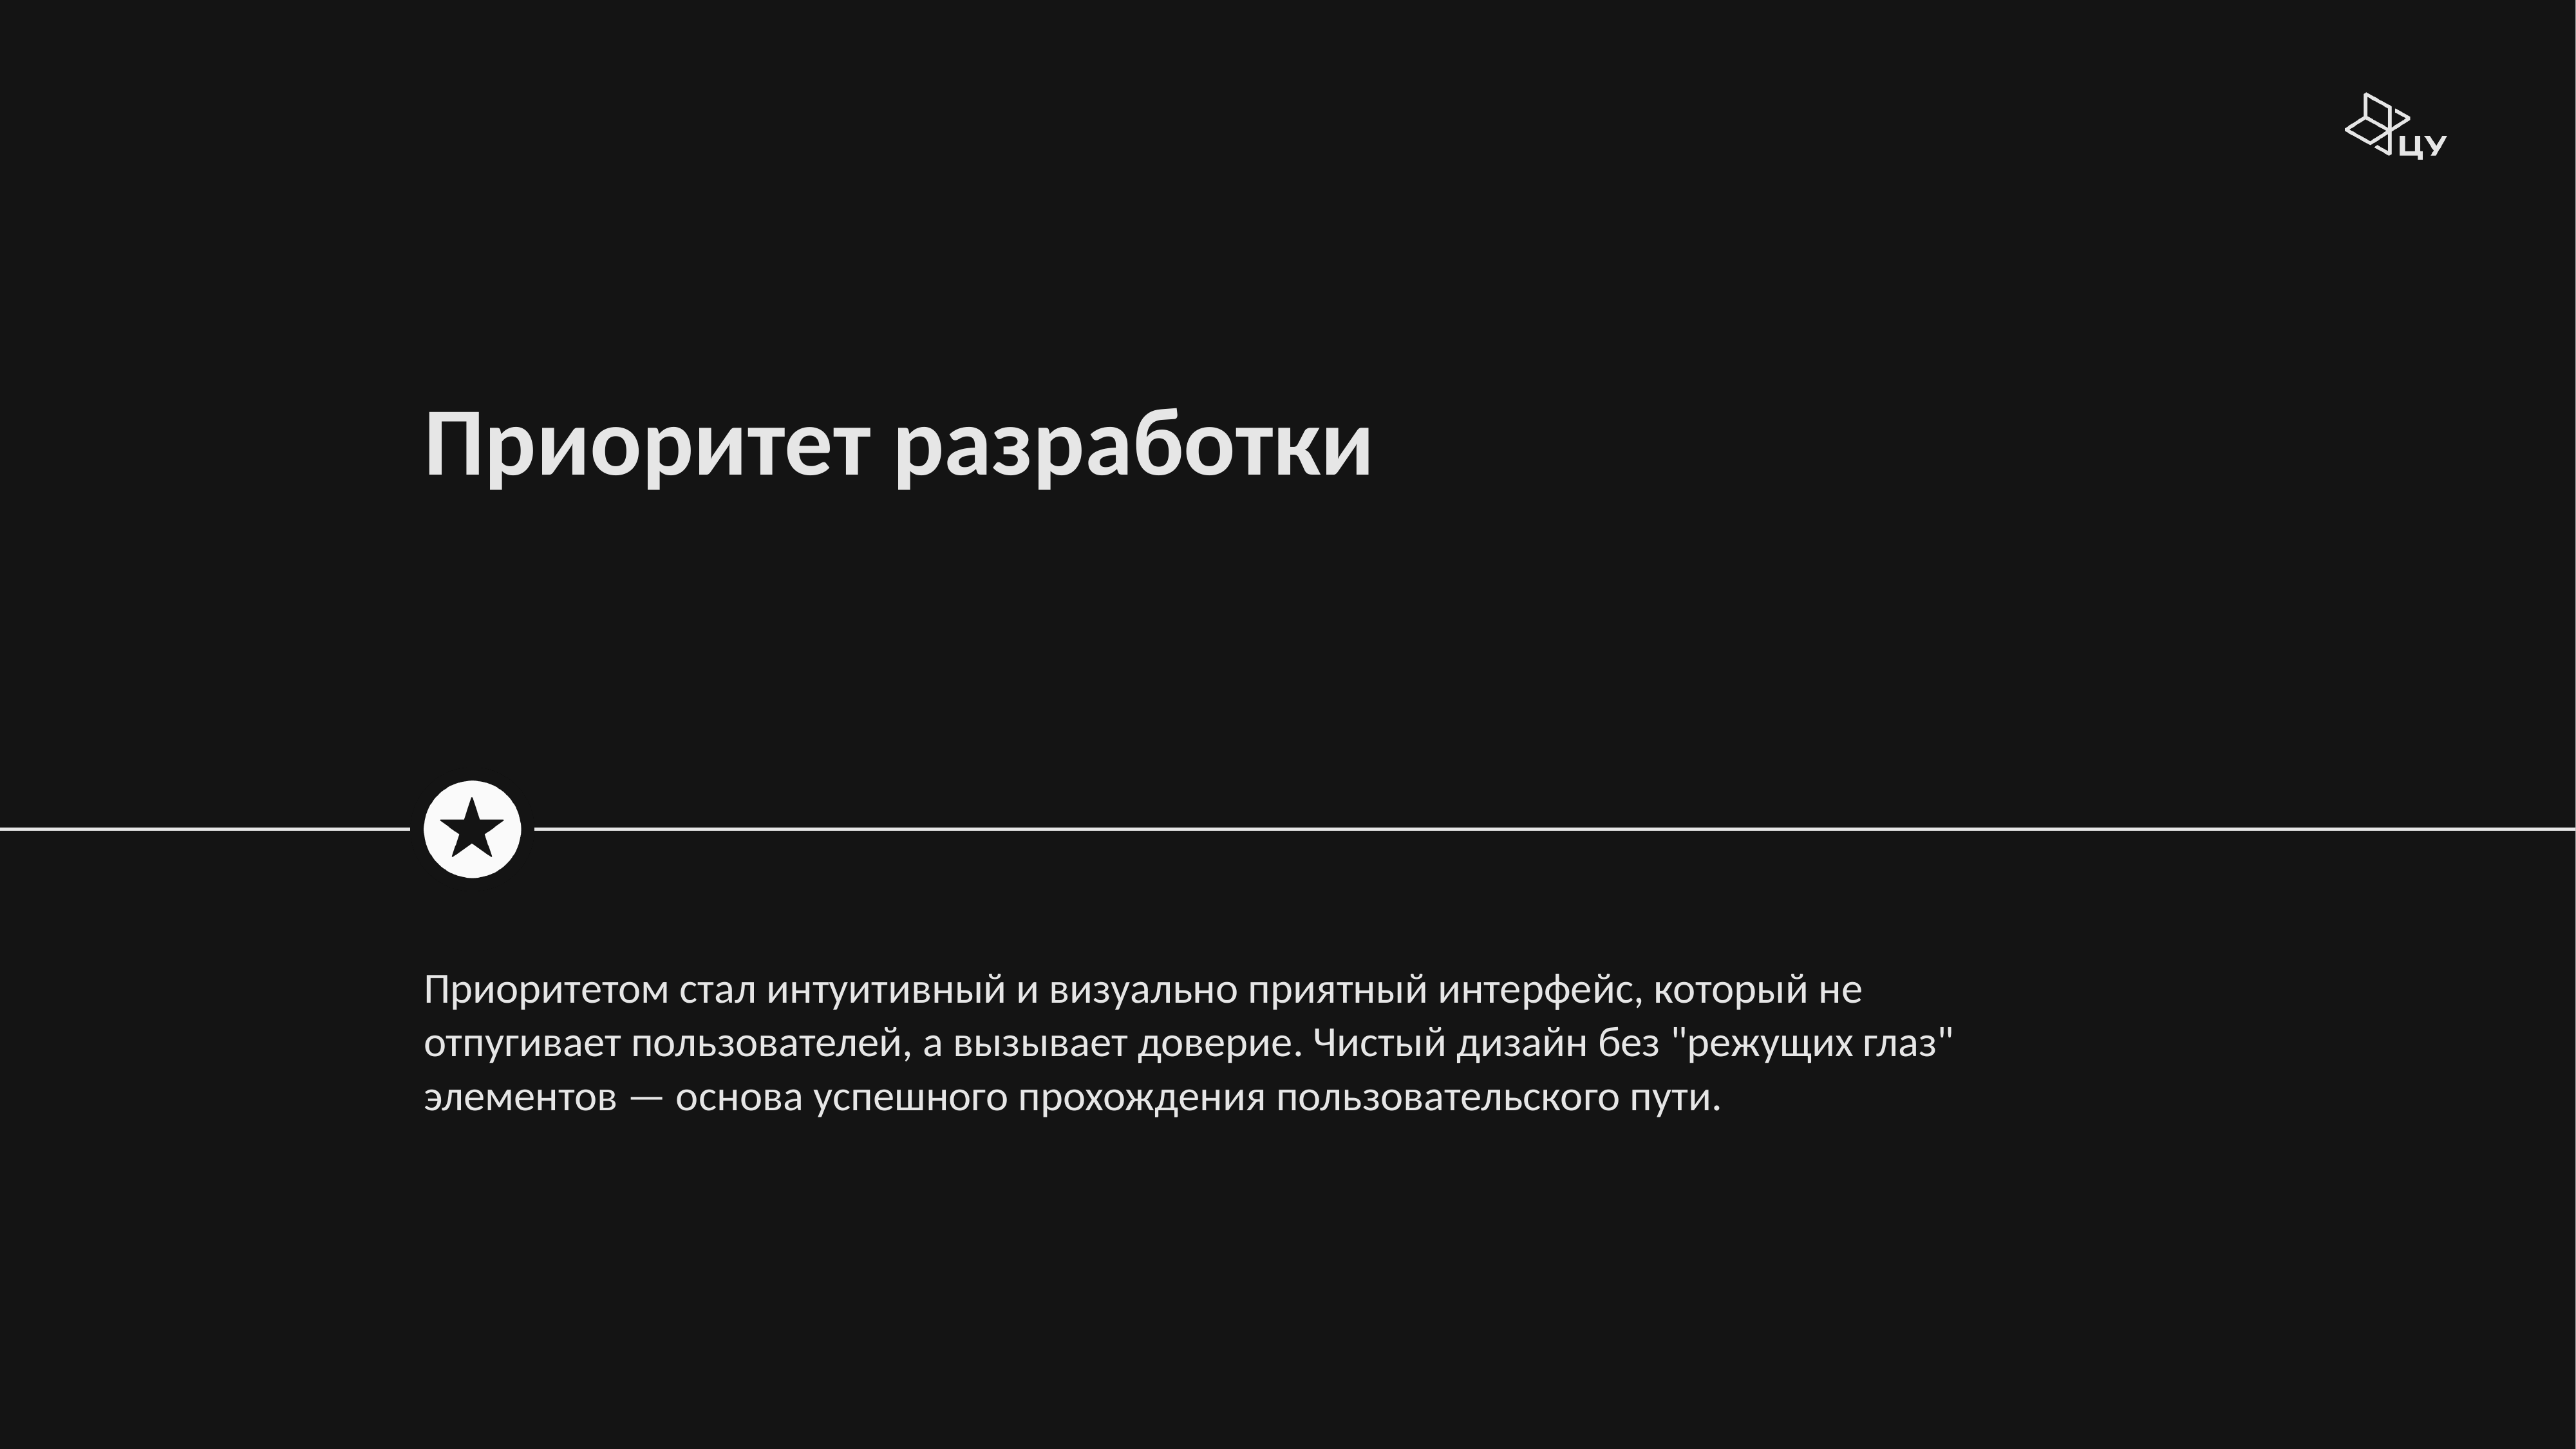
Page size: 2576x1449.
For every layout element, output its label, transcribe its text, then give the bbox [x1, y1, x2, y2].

text_box Приоритет разработки [424, 380, 2060, 495]
picture [2345, 92, 2447, 160]
text_box Приоритетом стал интуитивный и визуально приятный интерфейс, который не отпугивает пользователей, а вызывает доверие. Чистый дизайн без "режущих глаз" элементов — основа успешного прохождения пользовательского пути. [424, 958, 2038, 1119]
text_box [0, 767, 2576, 891]
